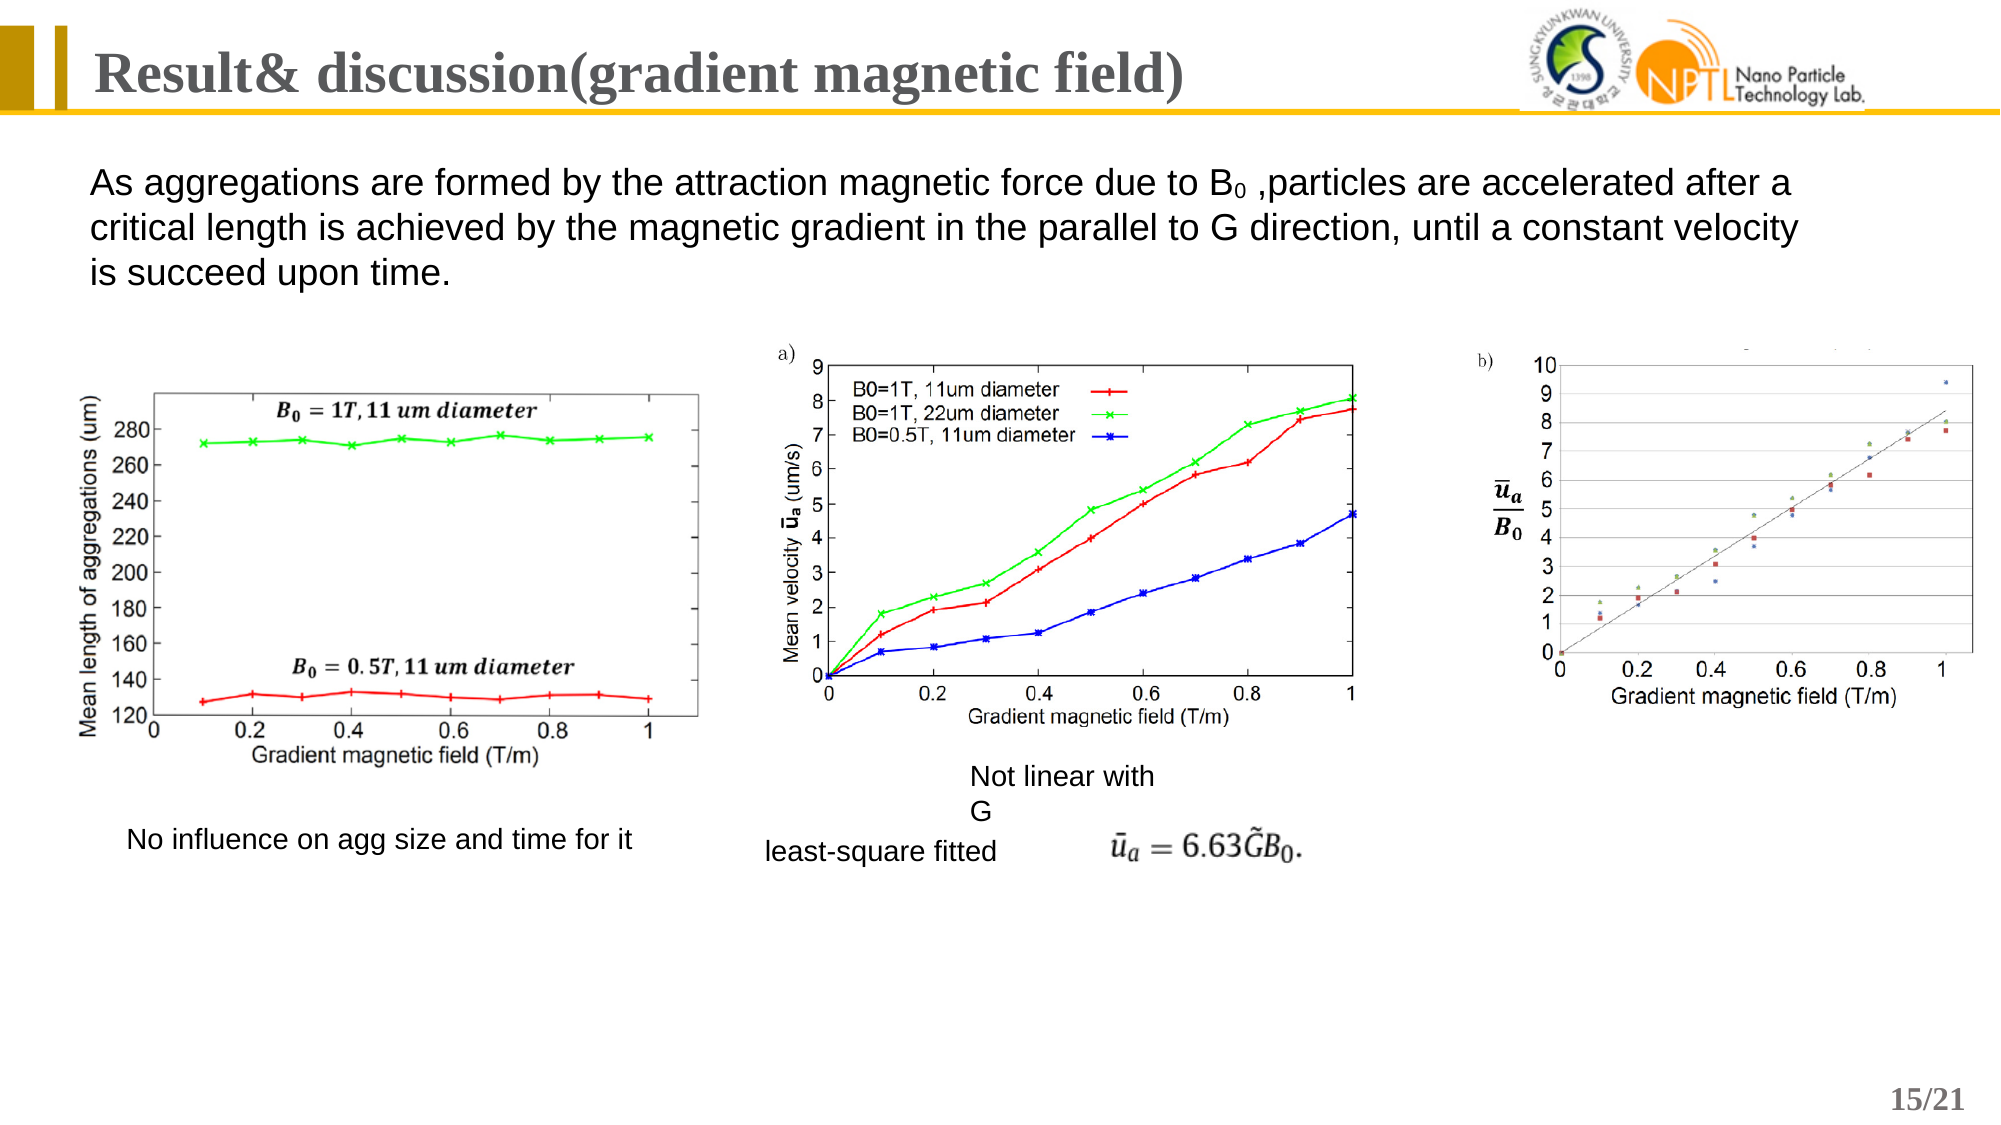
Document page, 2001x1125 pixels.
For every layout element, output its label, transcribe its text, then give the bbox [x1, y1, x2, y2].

text_box 15/21 [1874, 1069, 1999, 1125]
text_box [0, 25, 68, 111]
picture [1101, 824, 1312, 869]
text_box As aggregations are formed by the attraction magnetic force due to B0 ,particles are accelerated after a critical length is achieved by the magnetic gradient in the parallel to G direction, until a constant velocity is succeed upon time. [74, 150, 1849, 300]
text_box Result& discussion(gradient magnetic field) [79, 27, 1200, 112]
text_box No influence on agg size and time for it [111, 812, 786, 862]
text_box least-square fitted [750, 825, 1077, 872]
picture [761, 337, 1387, 727]
picture [1519, 0, 1865, 111]
picture [36, 374, 748, 786]
picture [1453, 349, 1987, 712]
text_box Not linear with G [955, 750, 1200, 797]
